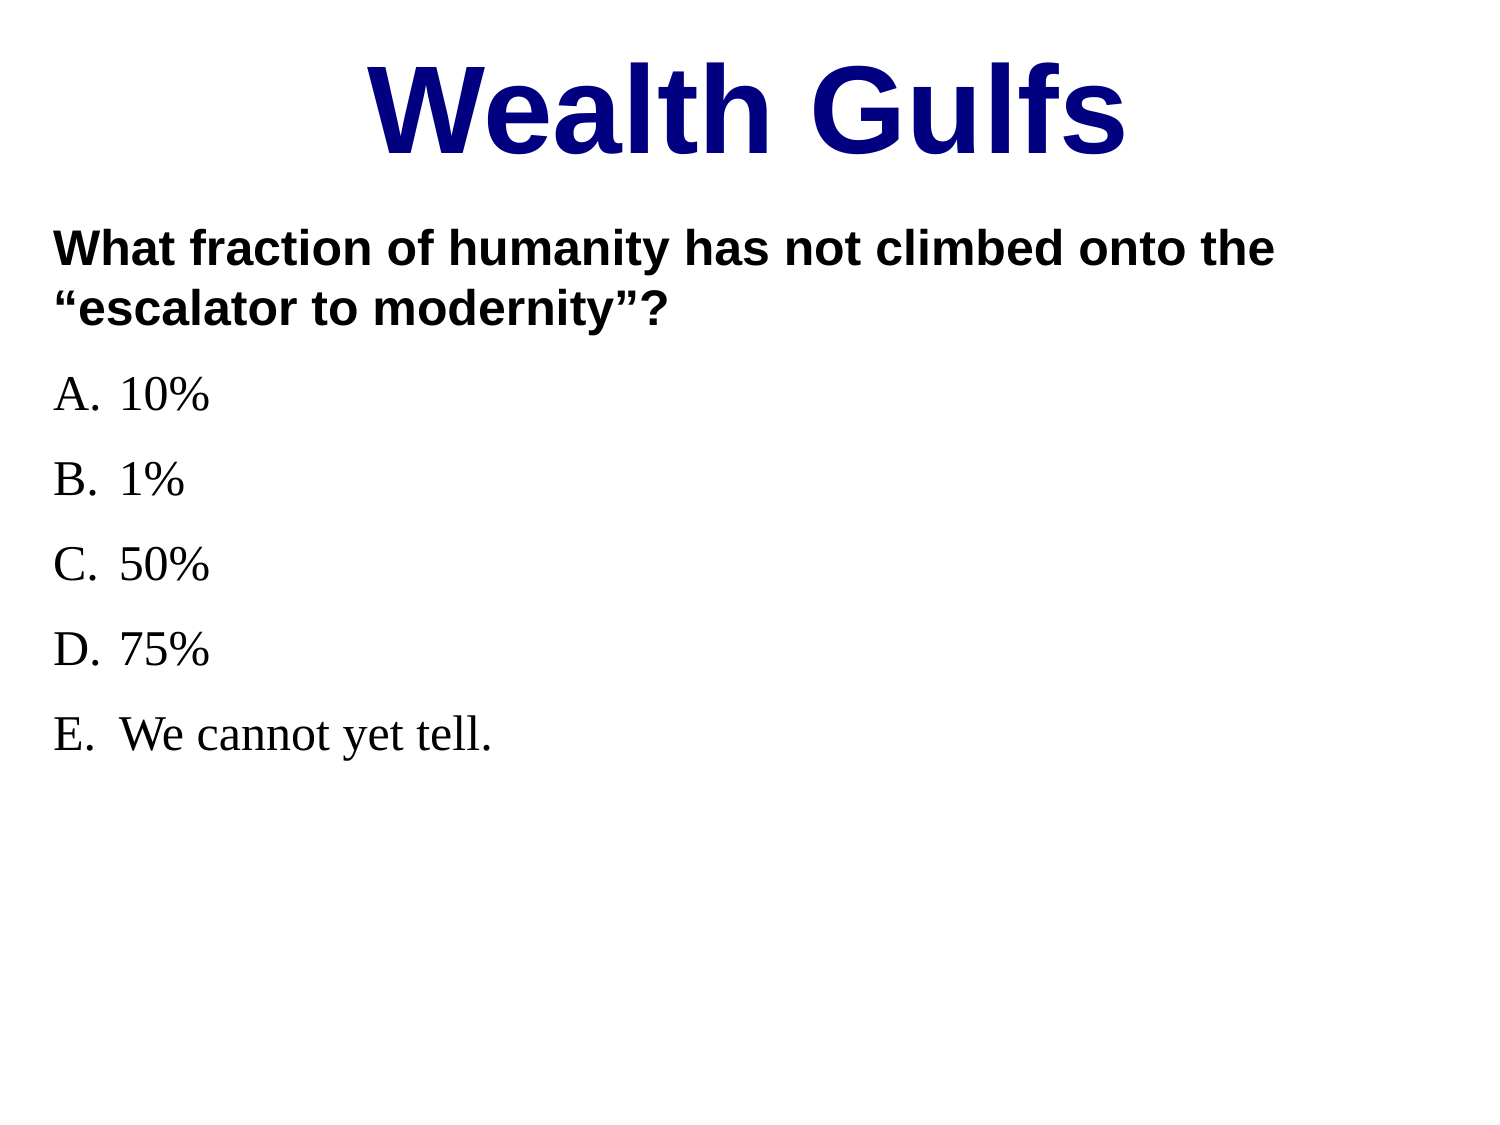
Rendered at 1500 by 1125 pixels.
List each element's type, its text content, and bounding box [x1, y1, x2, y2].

title Wealth Gulfs [44, 0, 1453, 207]
list What fraction of humanity has not climbed onto the “escalator to modernity”? 10% 1% 50% 75% We cannot yet tell. [44, 207, 1453, 1094]
